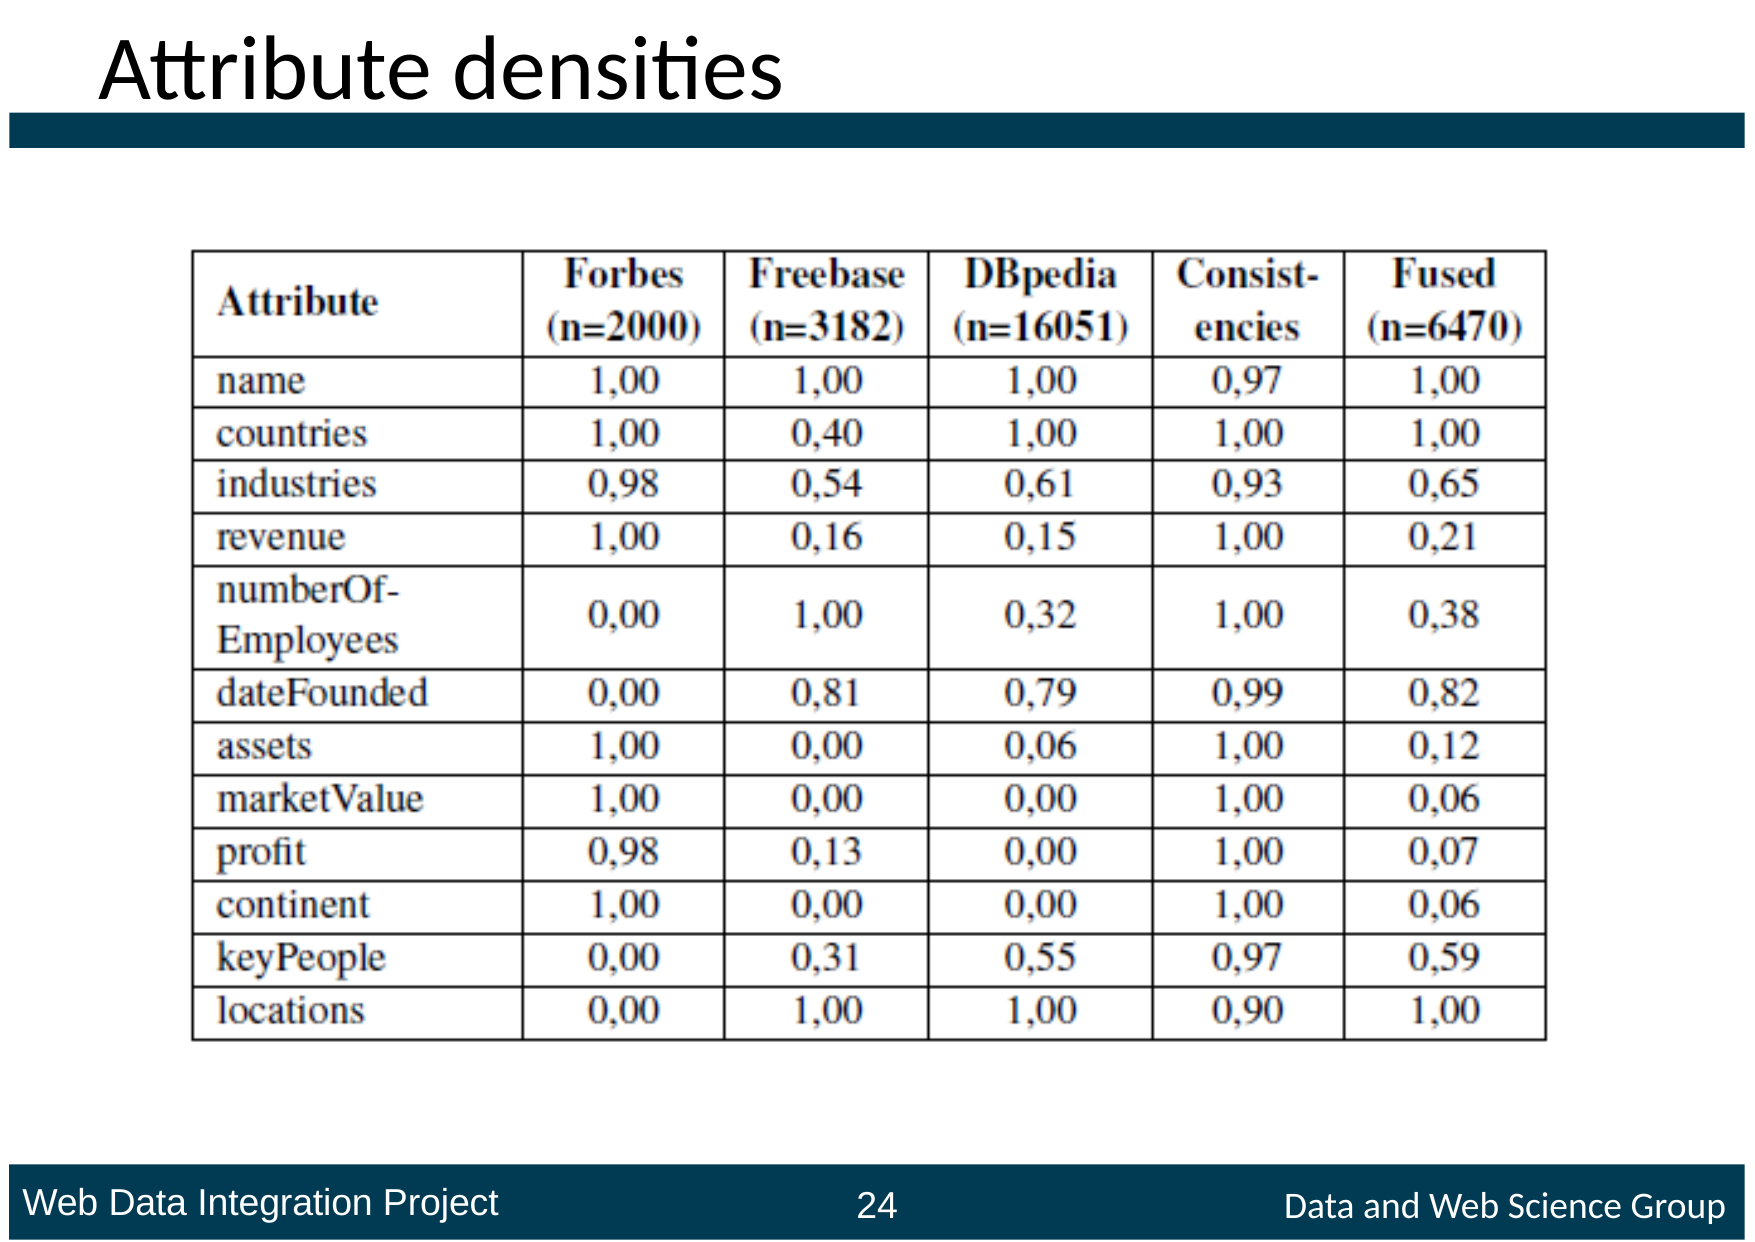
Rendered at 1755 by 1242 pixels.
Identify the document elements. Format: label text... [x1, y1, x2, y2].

title Attribute densities [98, 20, 1656, 91]
picture [172, 233, 1578, 1062]
